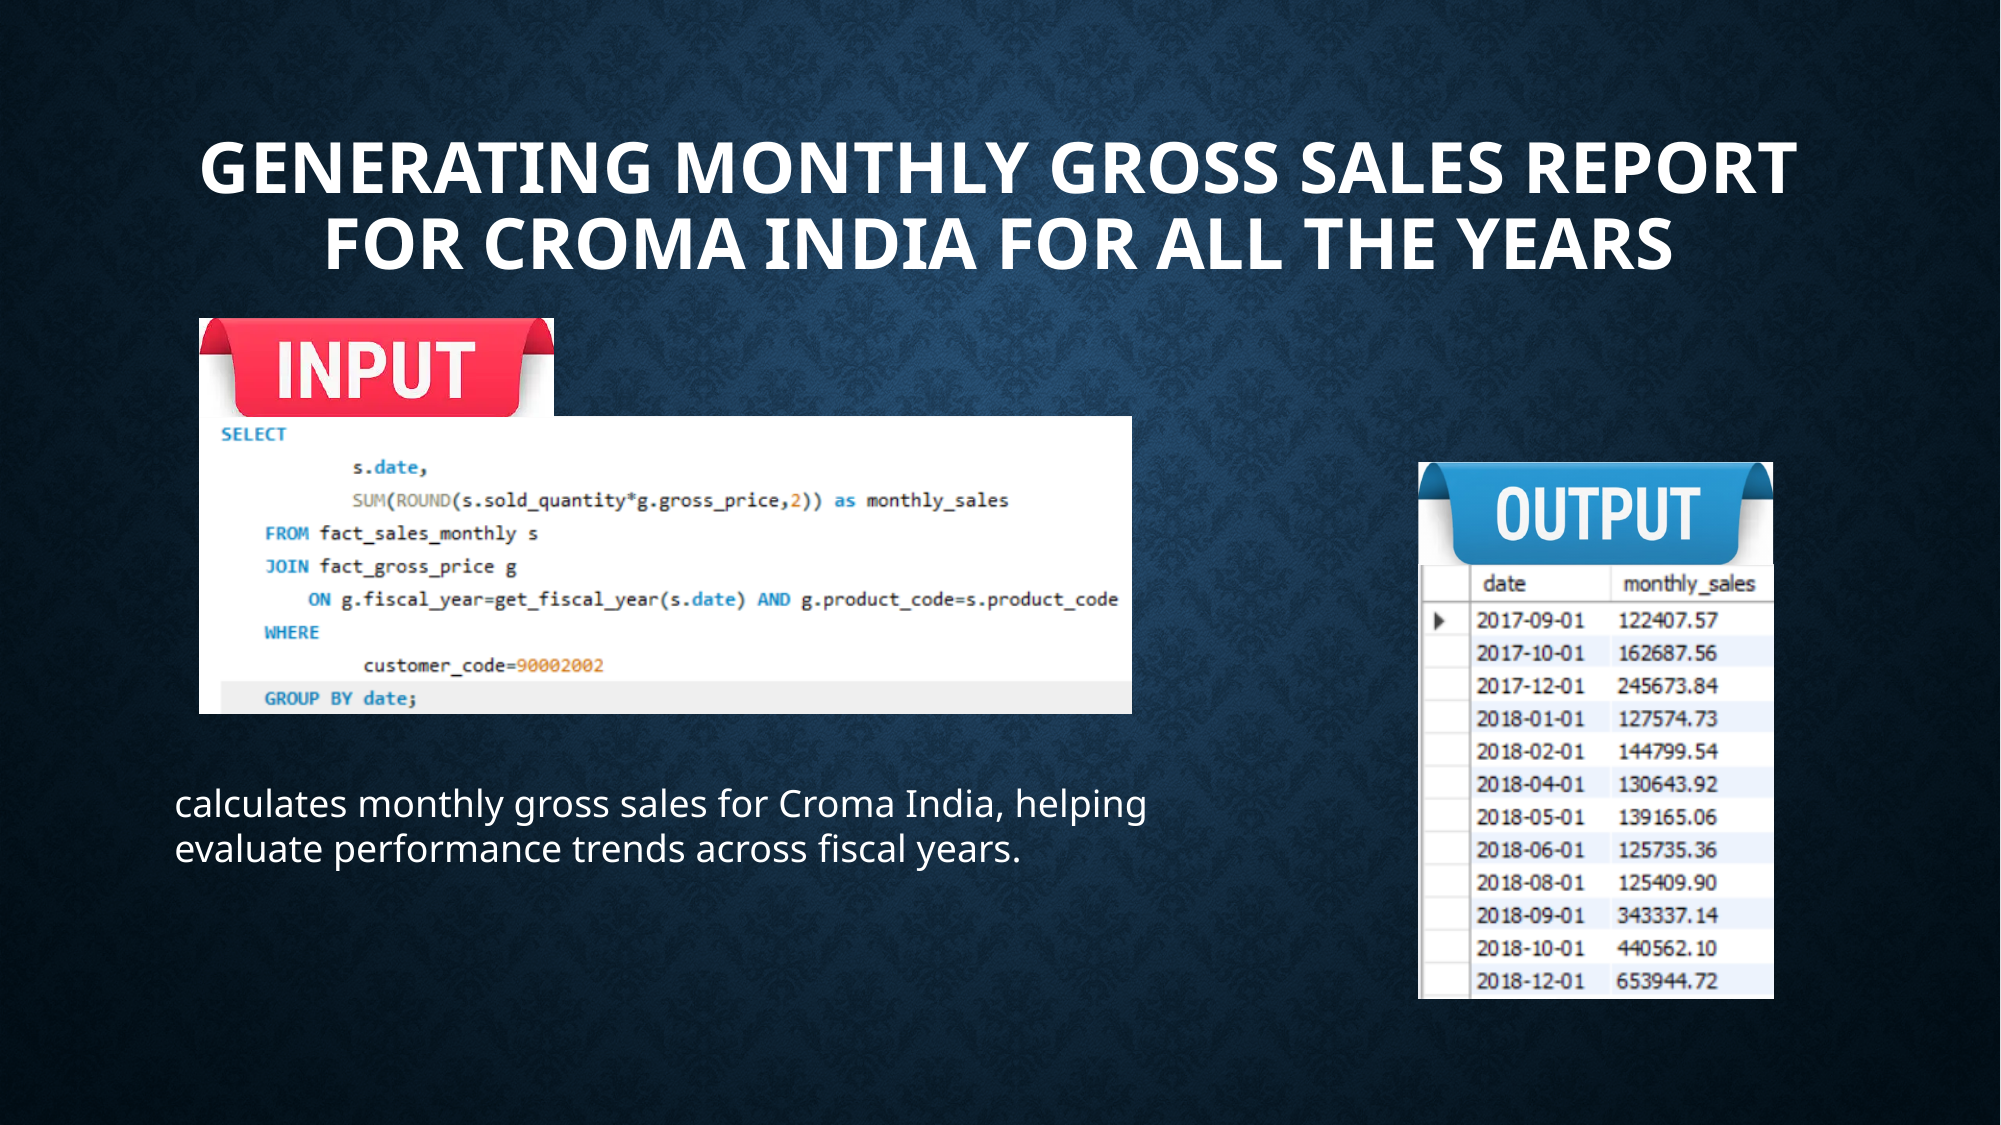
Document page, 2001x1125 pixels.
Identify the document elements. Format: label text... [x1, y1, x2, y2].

text_box calculates monthly gross sales for Croma India, helping evaluate performance trends across fiscal years. [159, 772, 1172, 878]
title Generating monthly gross sales report for Croma India for all the years [149, 99, 1849, 318]
picture [198, 317, 1133, 714]
picture [1417, 462, 1774, 999]
